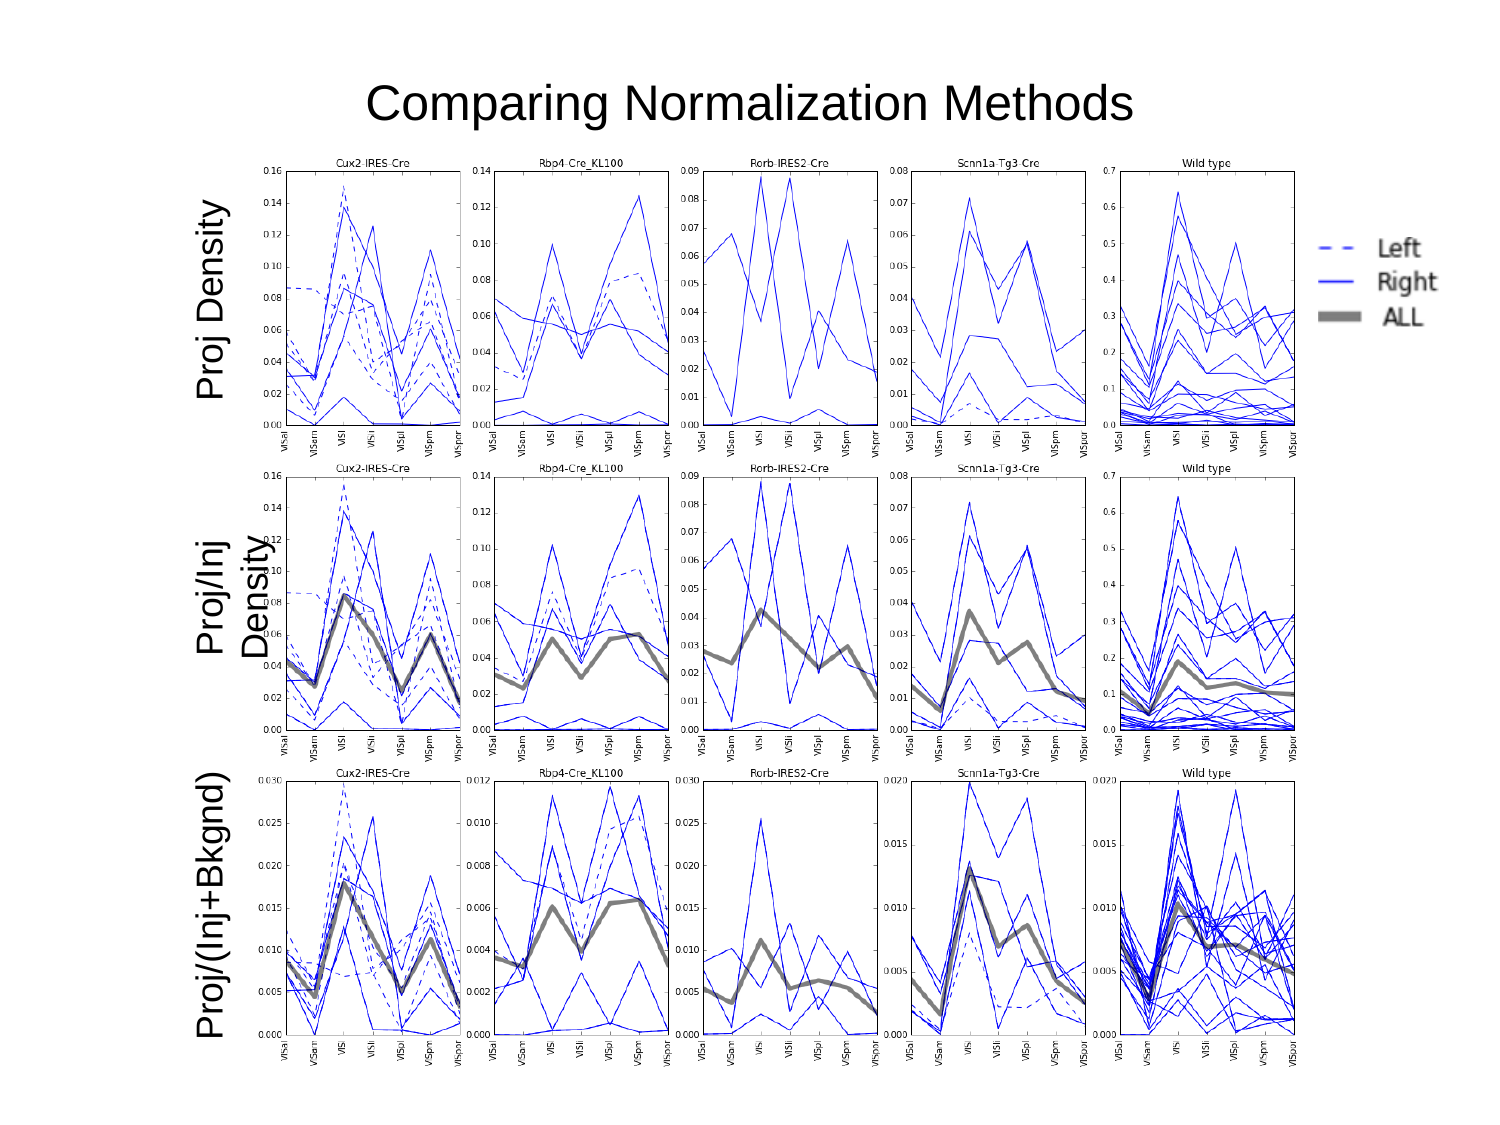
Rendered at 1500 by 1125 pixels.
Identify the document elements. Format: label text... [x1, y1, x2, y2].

text_box Proj/Inj Density [177, 460, 251, 736]
picture [1315, 237, 1440, 338]
text_box Proj Density [177, 213, 251, 437]
text_box Comparing Normalization Methods [103, 0, 1397, 213]
text_box Proj/(Inj+Bkgnd) [177, 745, 251, 1067]
picture [251, 152, 1303, 1072]
